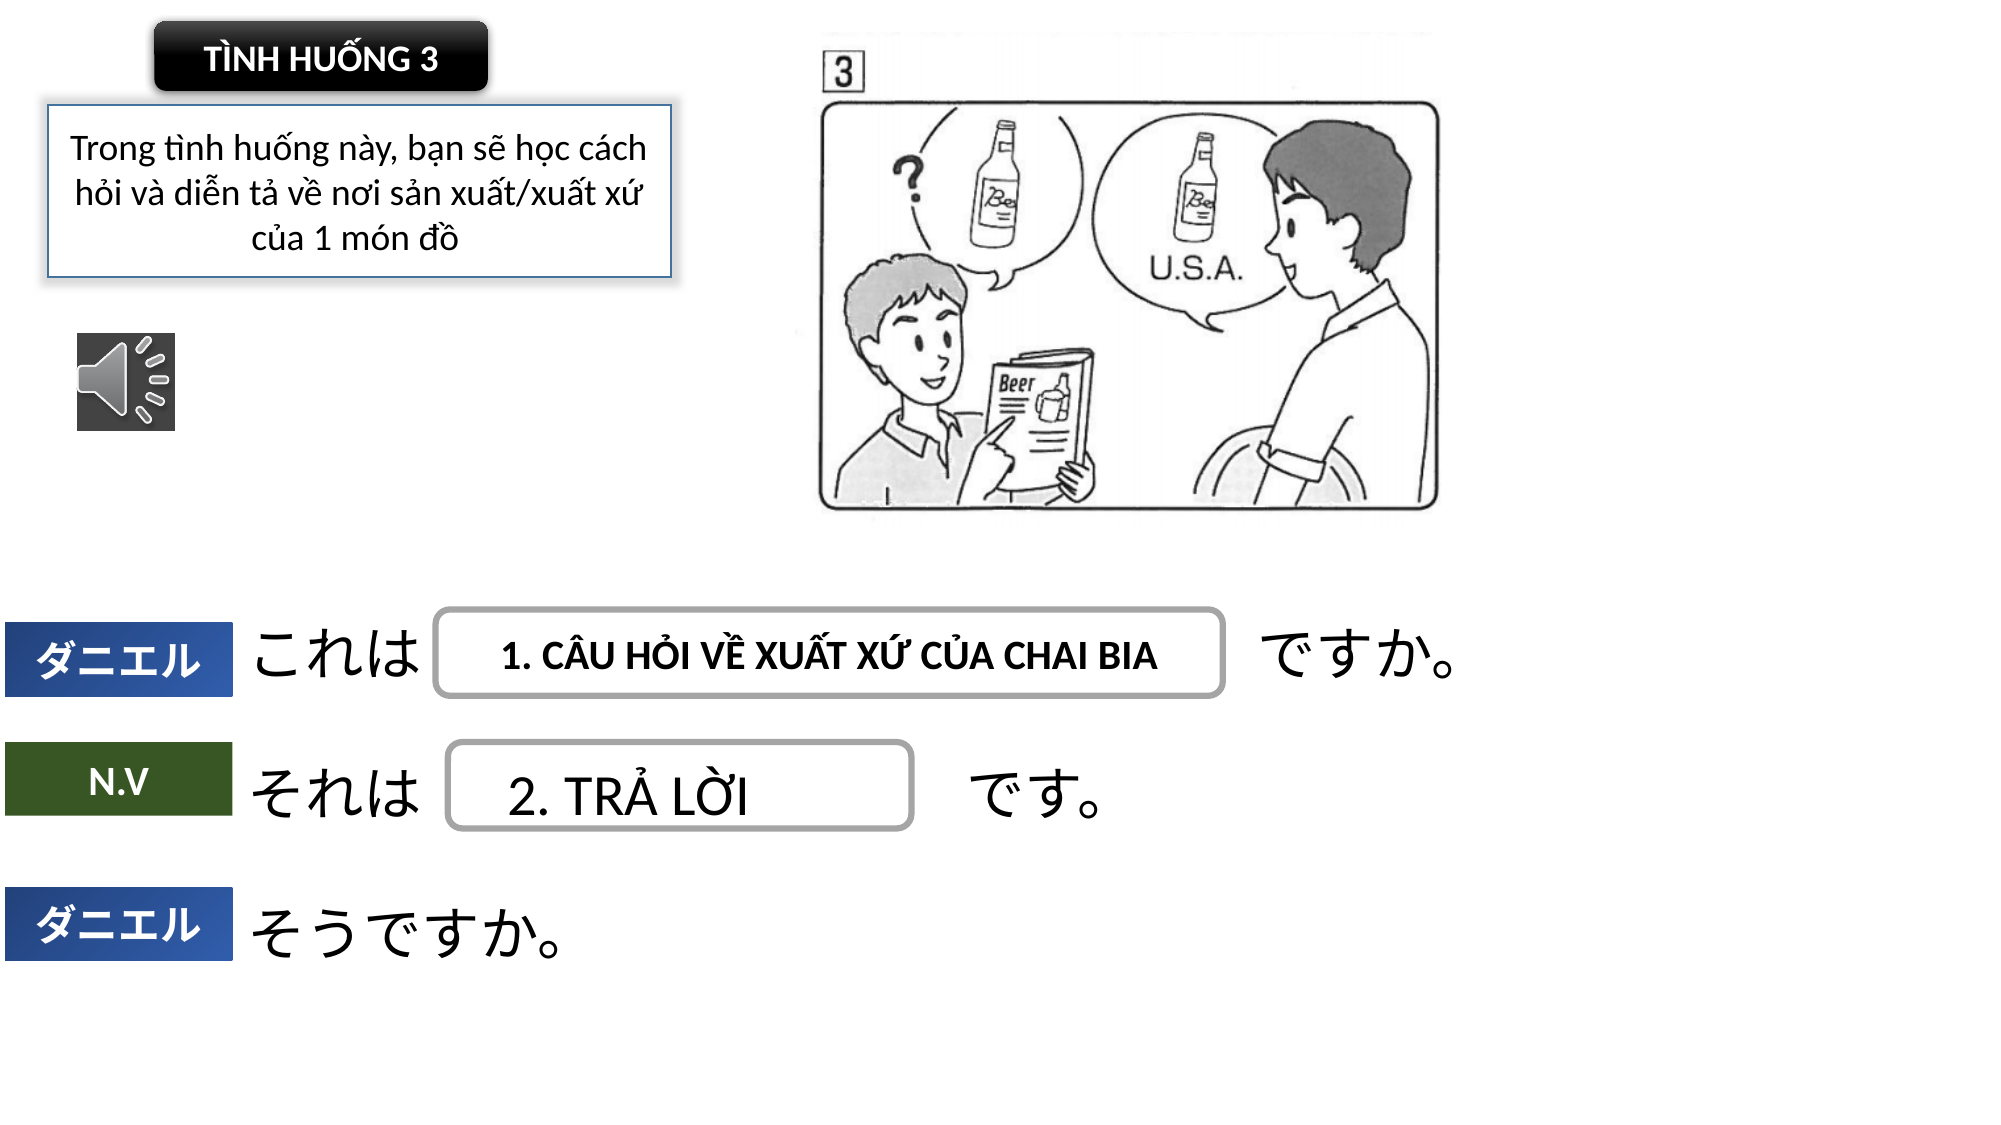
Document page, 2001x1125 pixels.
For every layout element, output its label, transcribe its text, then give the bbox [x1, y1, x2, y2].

text_box これは ですか。 それは 2. TRẢ LỜI です。 そうですか。 [231, 608, 1920, 975]
text_box TÌNH HUỐNG 3 [154, 21, 488, 91]
text_box N.V [5, 742, 233, 816]
text_box [447, 742, 912, 829]
picture [75, 332, 176, 433]
text_box 1. CÂU HỎI VỀ XUẤT XỨ CỦA CHAI BIA [435, 609, 1223, 696]
text_box ダニエル [5, 622, 233, 697]
text_box Trong tình huống này, bạn sẽ học cách hỏi và diễn tả về nơi sản xuất/xuất xứ của 1 món đồ [47, 104, 672, 278]
text_box ダニエル [5, 887, 233, 961]
picture [790, 32, 1451, 531]
